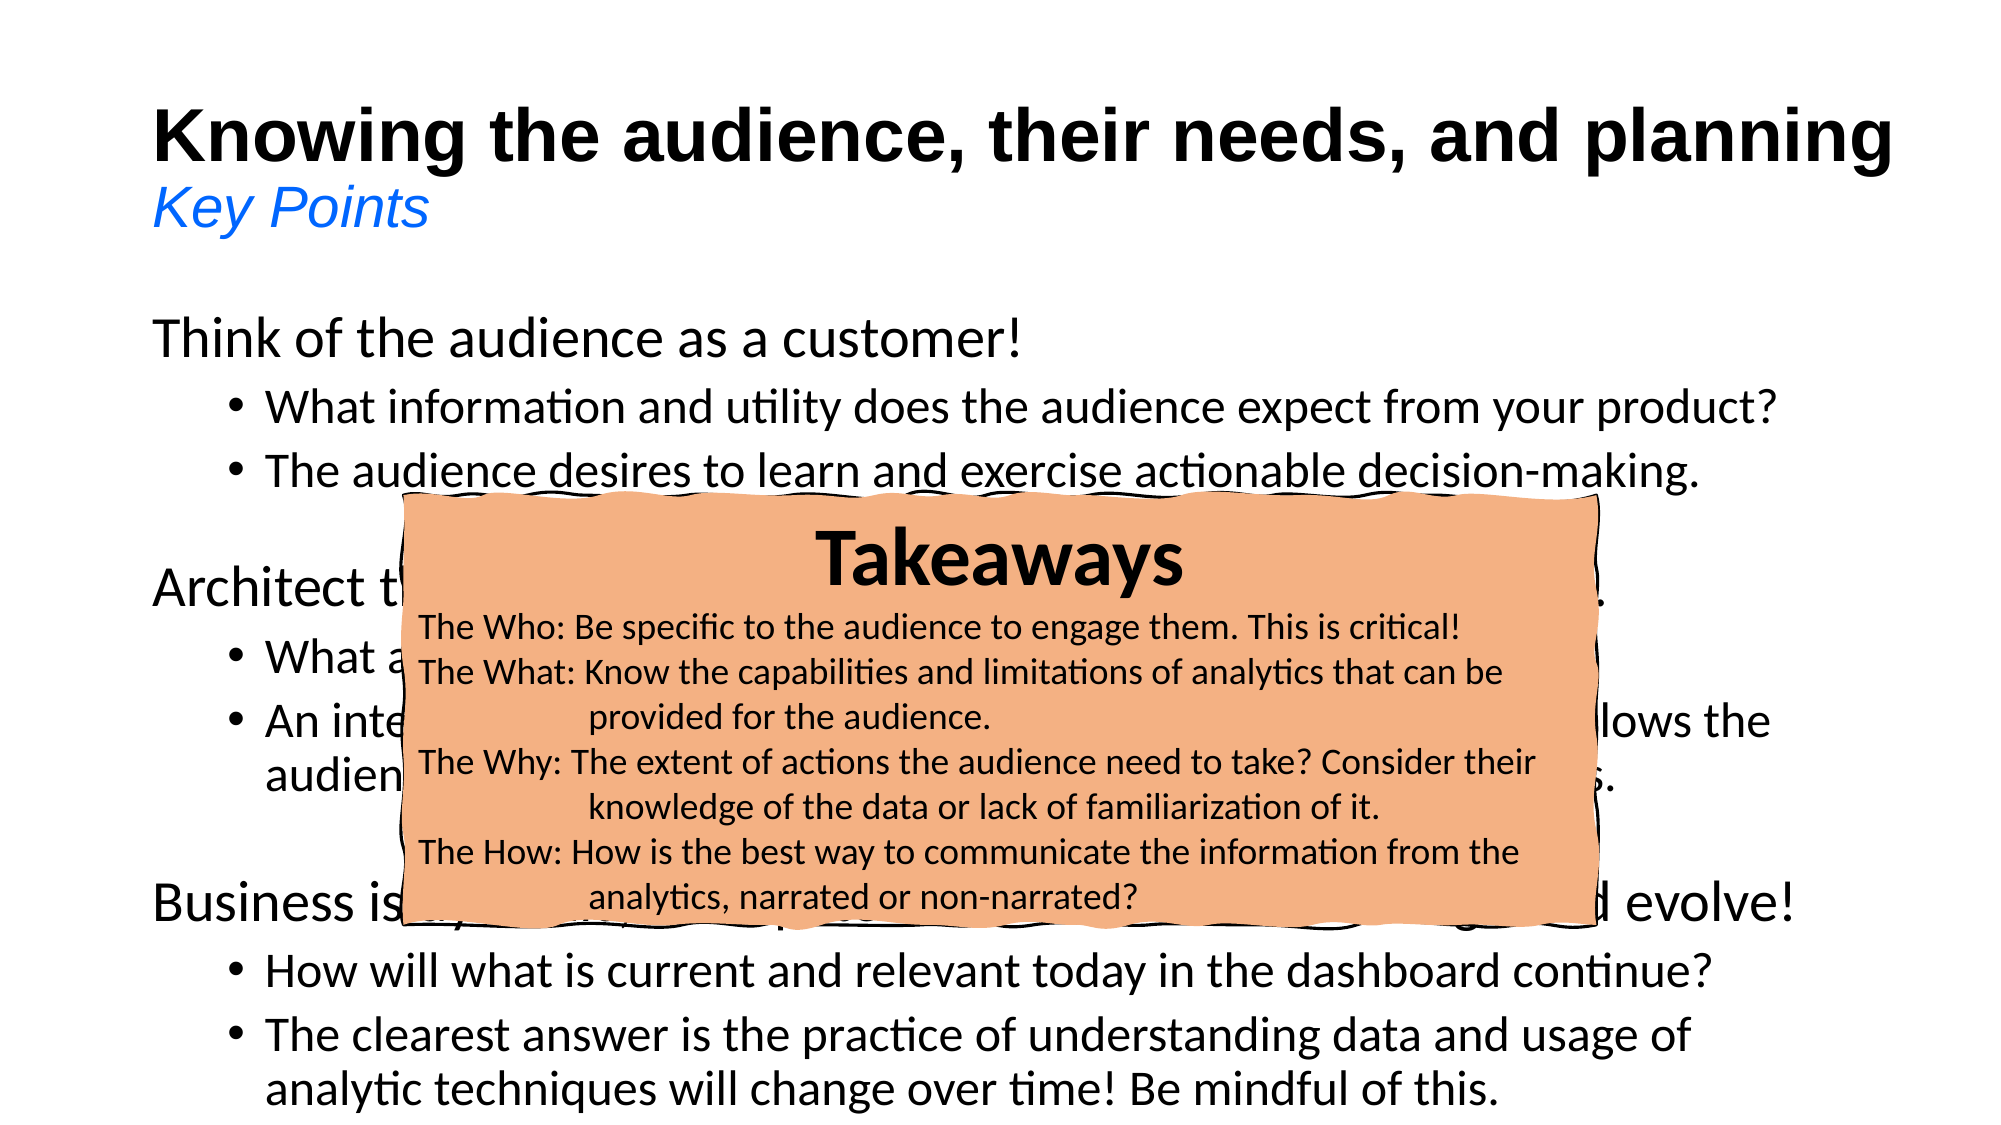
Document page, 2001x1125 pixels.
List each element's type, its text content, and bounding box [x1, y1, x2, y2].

title Knowing the audience, their needs, and planning Key Points [137, 59, 2000, 278]
text_box Takeaways The Who: Be specific to the audience to engage them. This is critical! The What: Know the capabilities and limitations of analytics that can be provided for the audience. The Why: The extent of actions the audience need to take? Consider their knowledge of the data or lack of familiarization of it. The How: How is the best way to communicate the information from the analytics, narrated or non-narrated? [400, 491, 1600, 930]
list Think of the audience as a customer! What information and utility does the audience expect from your product? The audience desires to learn and exercise actionable decision-making. Architect the dashboard in a way that speaks to the audience. What are the, “so what” questions being answered? An interactive dashboard should communicate information that allows the audience to better understand complex data patterns via analytics. Business is dynamic; anticipate audience needs to change and evolve! How will what is current and relevant today in the dashboard continue? The clearest answer is the practice of understanding data and usage of analytic techniques will change over time! Be mindful of this. [137, 299, 1863, 1125]
